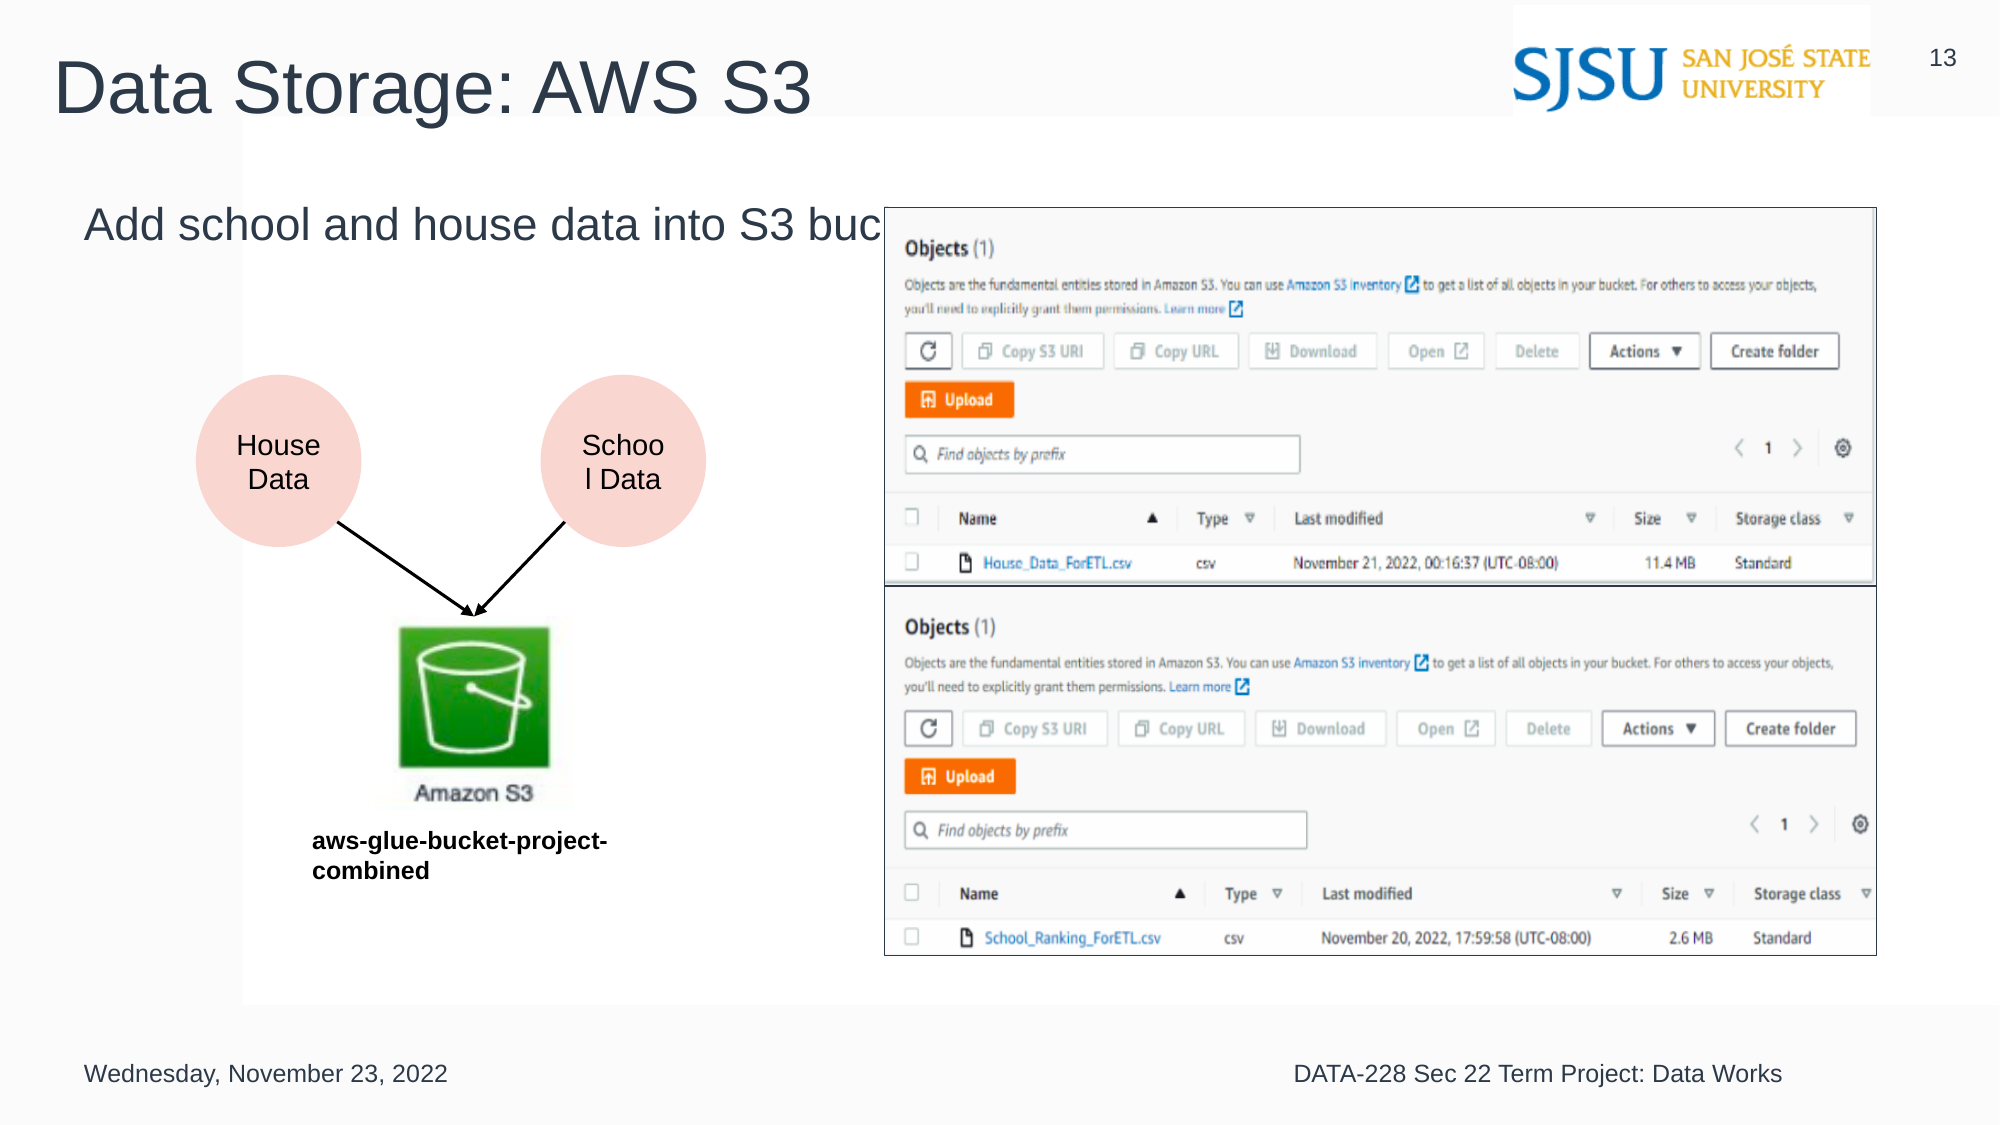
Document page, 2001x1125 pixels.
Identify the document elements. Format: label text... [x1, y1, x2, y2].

text_box School Data [540, 374, 707, 548]
slide_number ‹#› [1886, 0, 2000, 113]
footer DATA-228 Sec 22 Term Project: Data Works [618, 1020, 1799, 1125]
text_box aws-glue-bucket-project-combined [297, 817, 666, 892]
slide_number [68, 1020, 519, 1125]
picture [1512, 5, 1871, 137]
text_box Add school and house data into S3 bucket [68, 172, 980, 299]
text_box House Data [195, 374, 362, 548]
picture [884, 207, 1877, 956]
title Data Storage: AWS S3 [38, 36, 1510, 142]
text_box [473, 521, 566, 617]
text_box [336, 521, 472, 617]
picture [375, 616, 573, 810]
text_box [598, 214, 629, 276]
